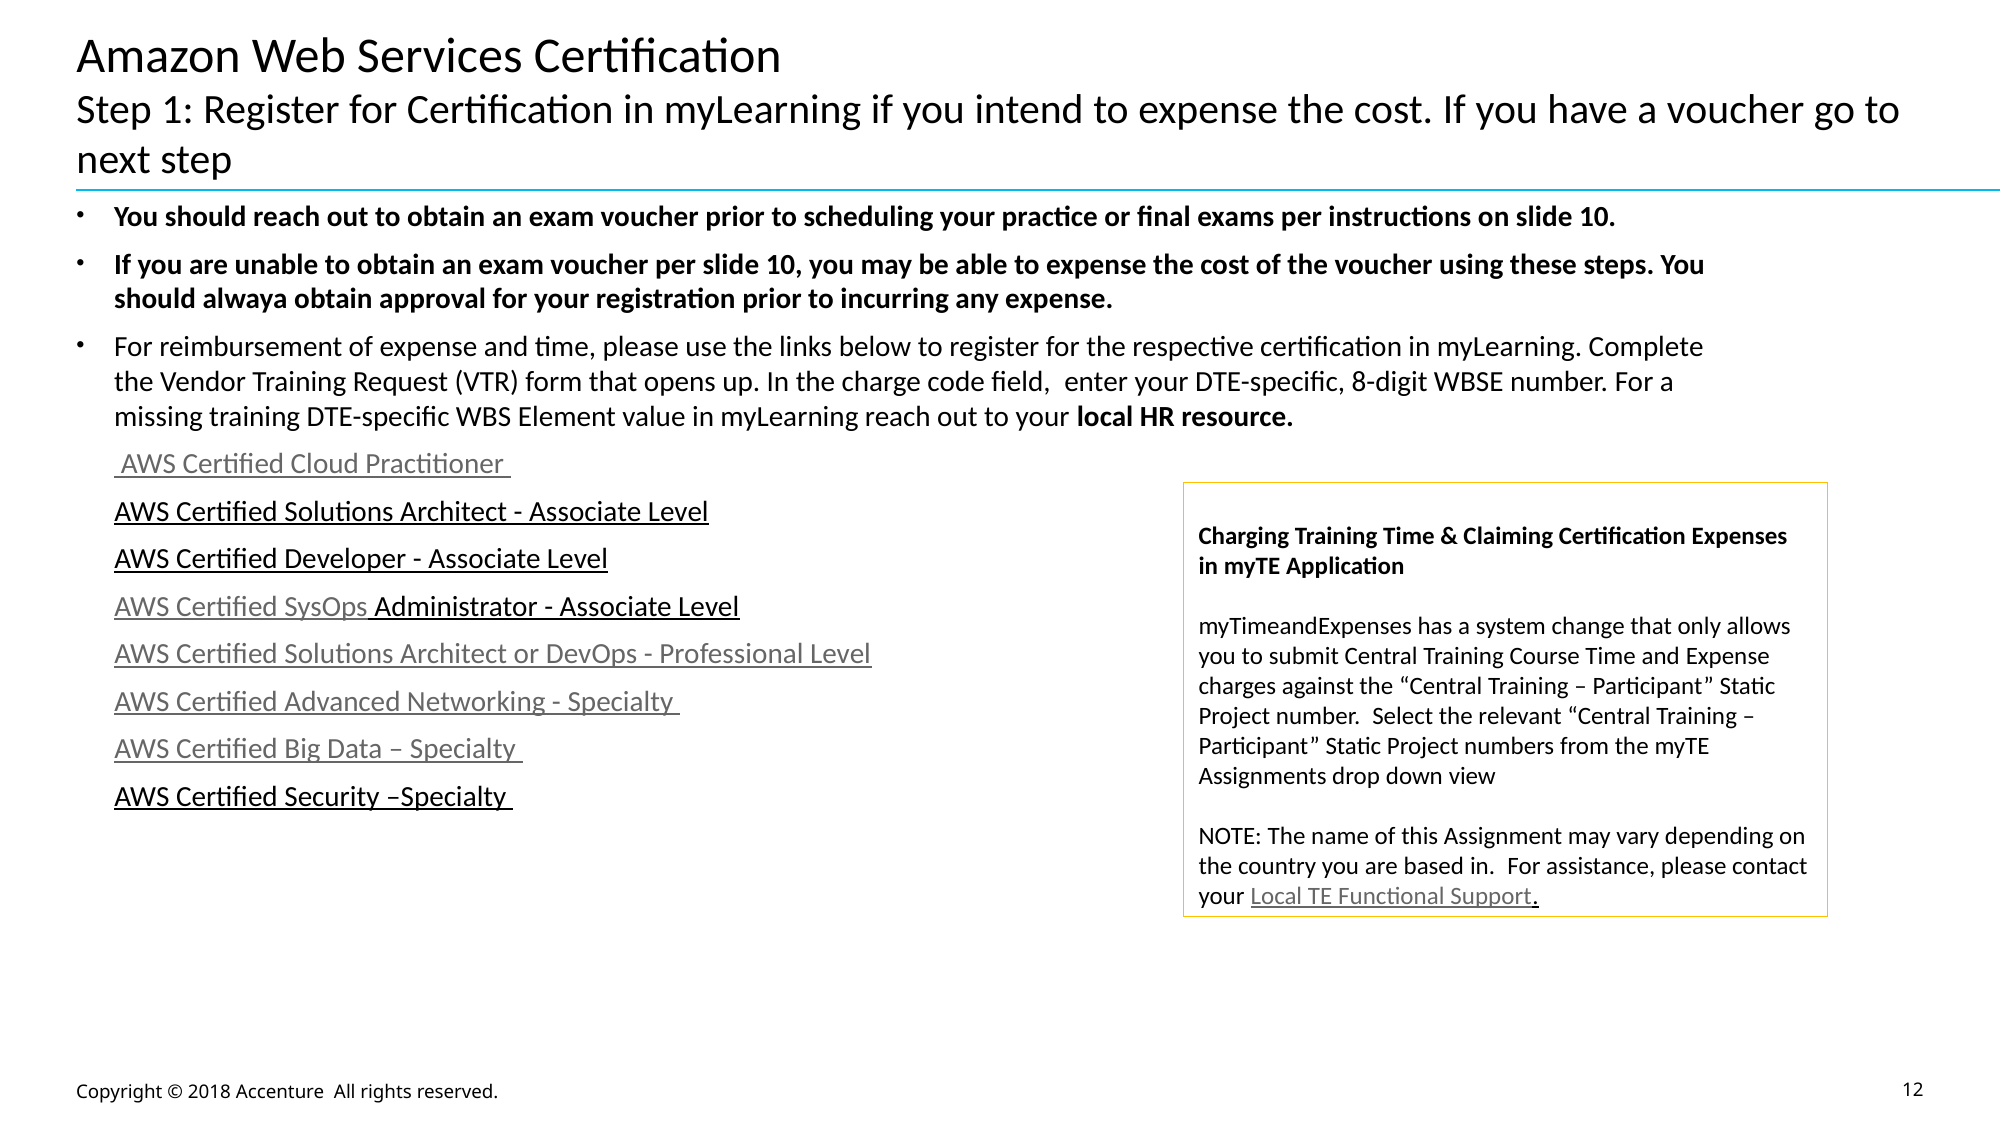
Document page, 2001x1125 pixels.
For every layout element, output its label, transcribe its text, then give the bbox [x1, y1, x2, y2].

title Amazon Web Services Certification Step 1: Register for Certification in myLearning if you intend to expense the cost. If you have a voucher go to next step [76, 17, 1924, 183]
text_box Charging Training Time & Claiming Certification Expenses in myTE Application myTimeandExpenses has a system change that only allows you to submit Central Training Course Time and Expense charges against the “Central Training – Participant” Static Project number. Select the relevant “Central Training – Participant” Static Project numbers from the myTE Assignments drop down view NOTE: The name of this Assignment may vary depending on the country you are based in. For assistance, please contact your Local TE Functional Support. [1183, 482, 1828, 917]
list You should reach out to obtain an exam voucher prior to scheduling your practice or final exams per instructions on slide 10. If you are unable to obtain an exam voucher per slide 10, you may be able to expense the cost of the voucher using these steps. You should alwaya obtain approval for your registration prior to incurring any expense. For reimbursement of expense and time, please use the links below to register for the respective certification in myLearning. Complete the Vendor Training Request (VTR) form that opens up. In the charge code field, enter your DTE-specific, 8-digit WBSE number. For a missing training DTE-specific WBS Element value in myLearning reach out to your local HR resource. AWS Certified Cloud Practitioner AWS Certified Solutions Architect - Associate Level AWS Certified Developer - Associate Level AWS Certified SysOps Administrator - Associate Level AWS Certified Solutions Architect or DevOps - Professional Level AWS Certified Advanced Networking - Specialty AWS Certified Big Data – Specialty AWS Certified Security –Specialty [76, 189, 1732, 506]
